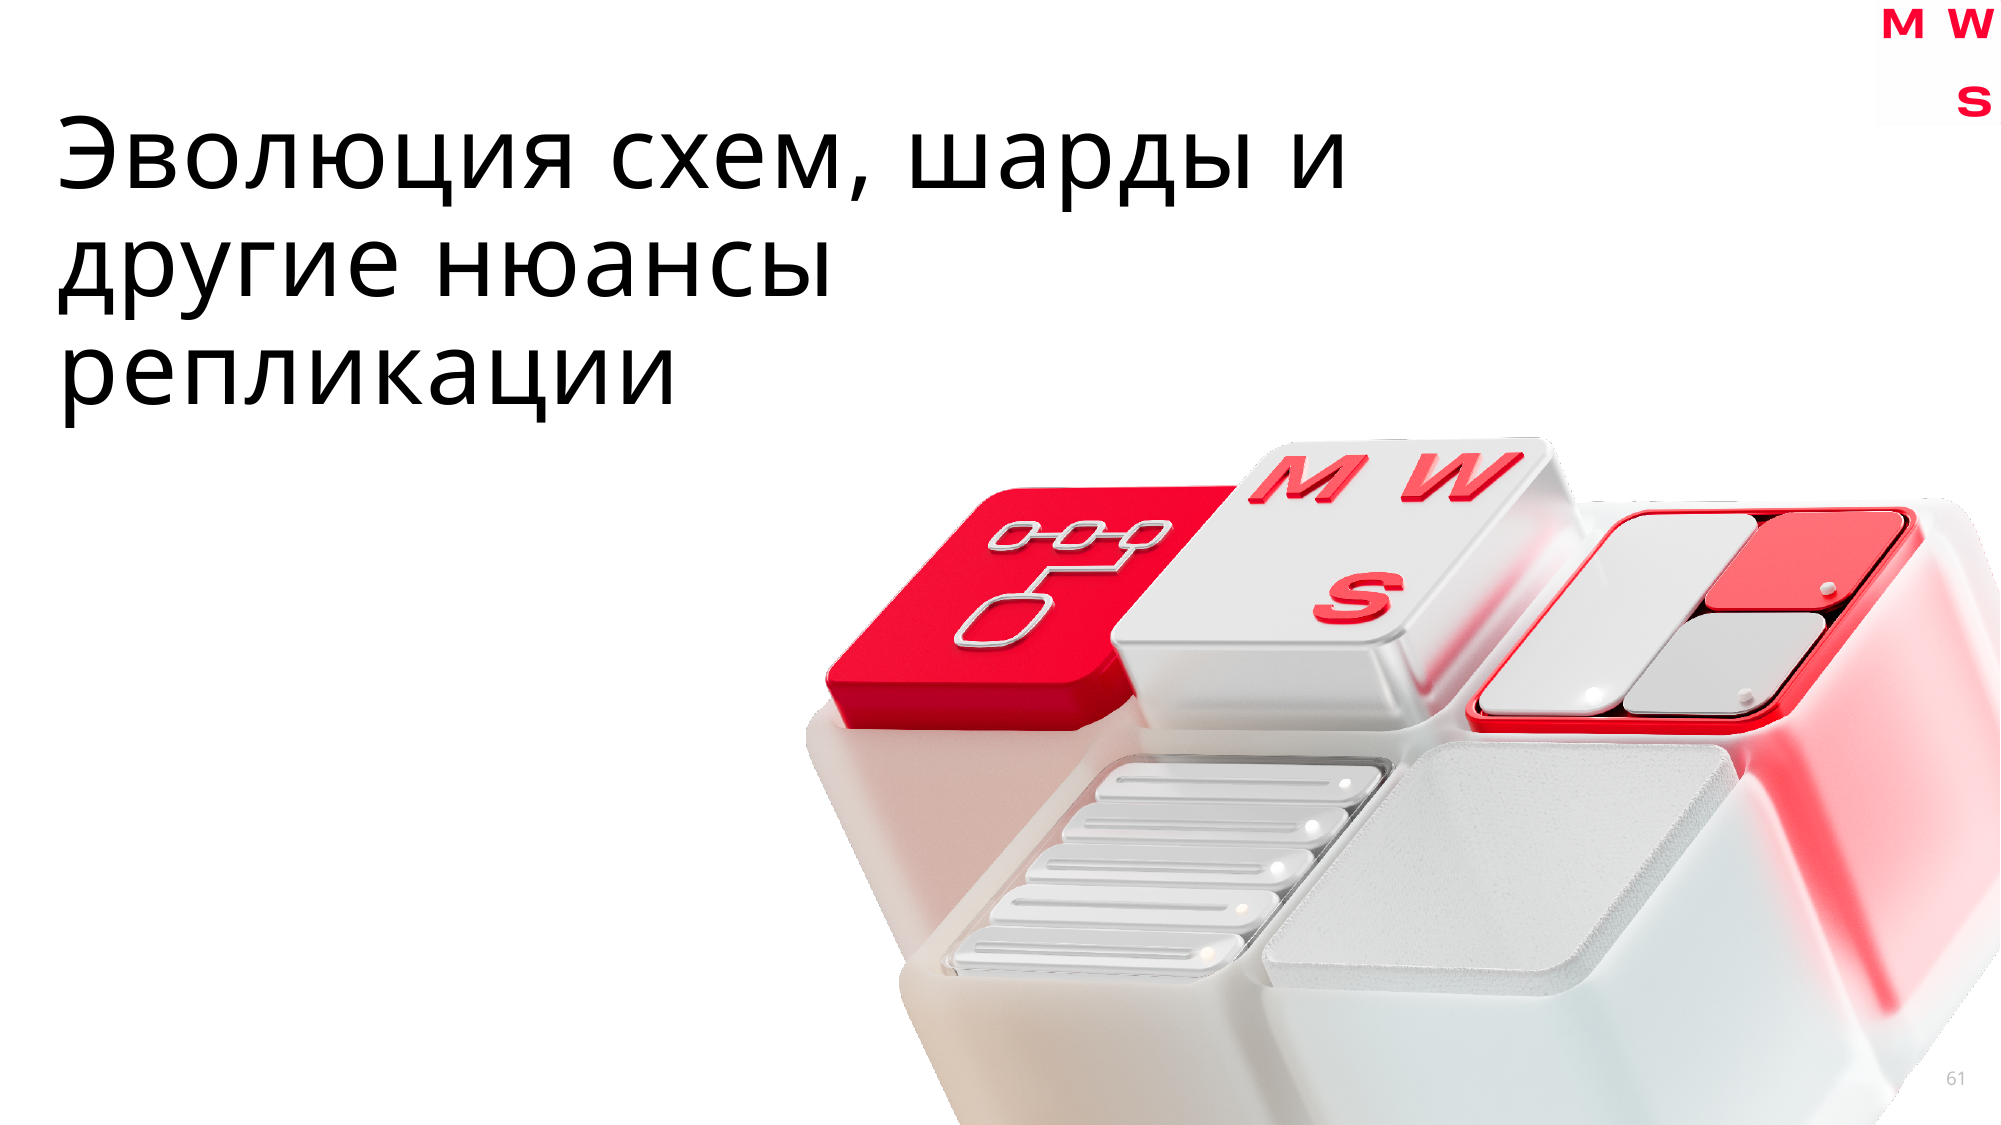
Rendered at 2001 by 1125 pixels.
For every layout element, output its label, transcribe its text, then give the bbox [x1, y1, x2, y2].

slide_number 61 [1882, 1067, 1968, 1097]
title Эволюция схем, шарды и другие нюансы репликации [57, 194, 1378, 427]
picture [1874, 0, 2001, 126]
picture [748, 236, 2000, 1125]
